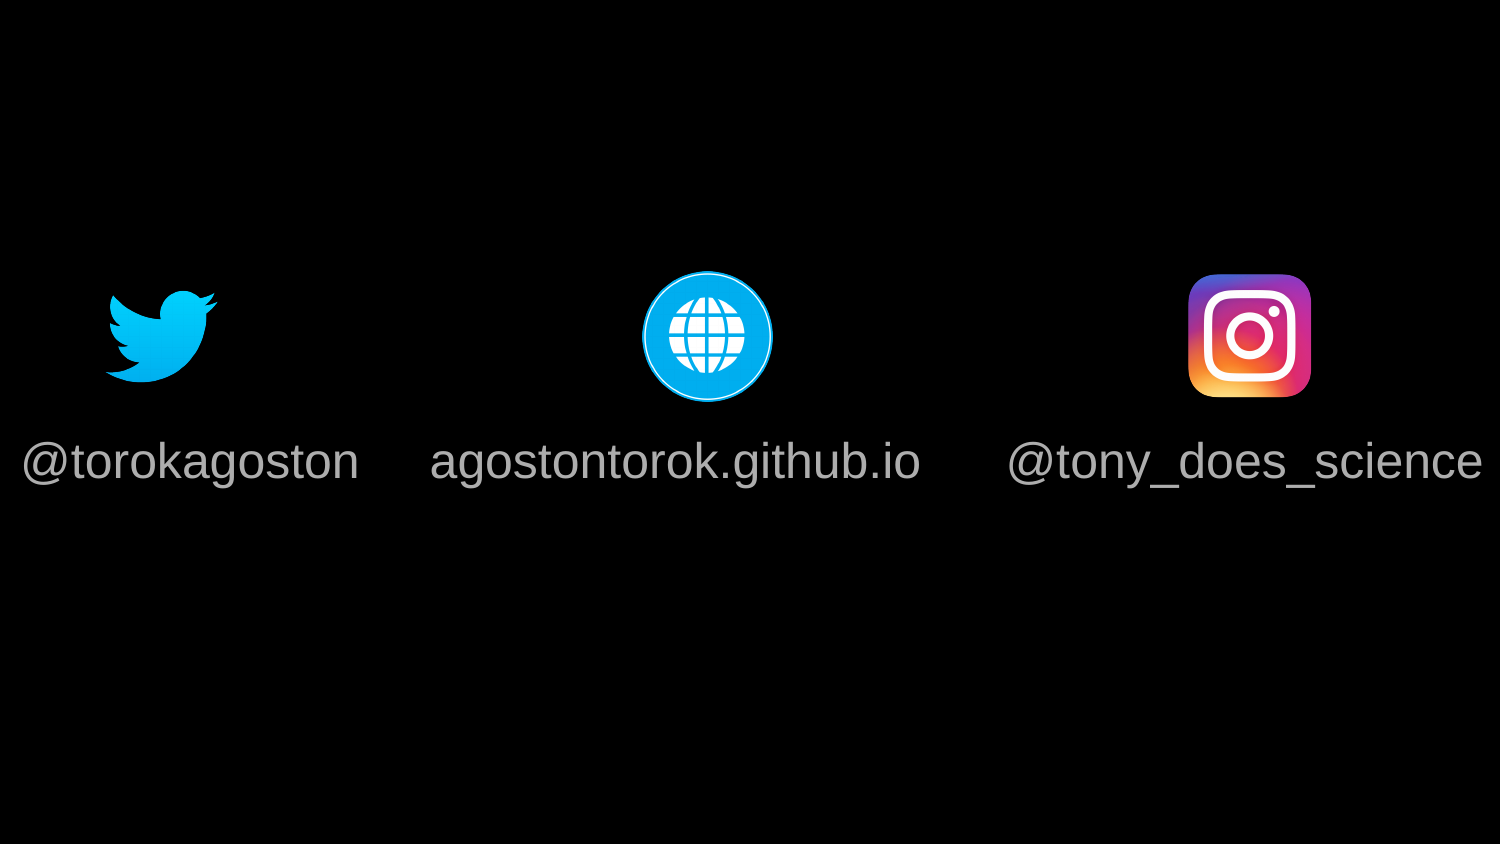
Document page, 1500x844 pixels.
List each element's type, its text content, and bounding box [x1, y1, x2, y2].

picture [709, 318, 724, 333]
picture [670, 318, 685, 333]
picture [688, 338, 704, 353]
picture [727, 318, 744, 333]
picture [709, 298, 720, 313]
picture [709, 338, 724, 353]
picture [721, 357, 736, 369]
picture [688, 318, 704, 333]
subtitle @torokagoston agostontorok.github.io @tony_does_science [5, 413, 1500, 544]
picture [678, 357, 692, 369]
picture [693, 298, 704, 313]
picture [722, 271, 773, 321]
picture [709, 357, 720, 372]
picture [1182, 266, 1321, 406]
picture [678, 302, 691, 313]
picture [641, 271, 693, 328]
picture [692, 357, 704, 372]
picture [670, 338, 686, 353]
picture [95, 271, 227, 402]
picture [727, 338, 744, 353]
picture [723, 352, 773, 402]
picture [641, 346, 692, 402]
picture [721, 301, 736, 313]
